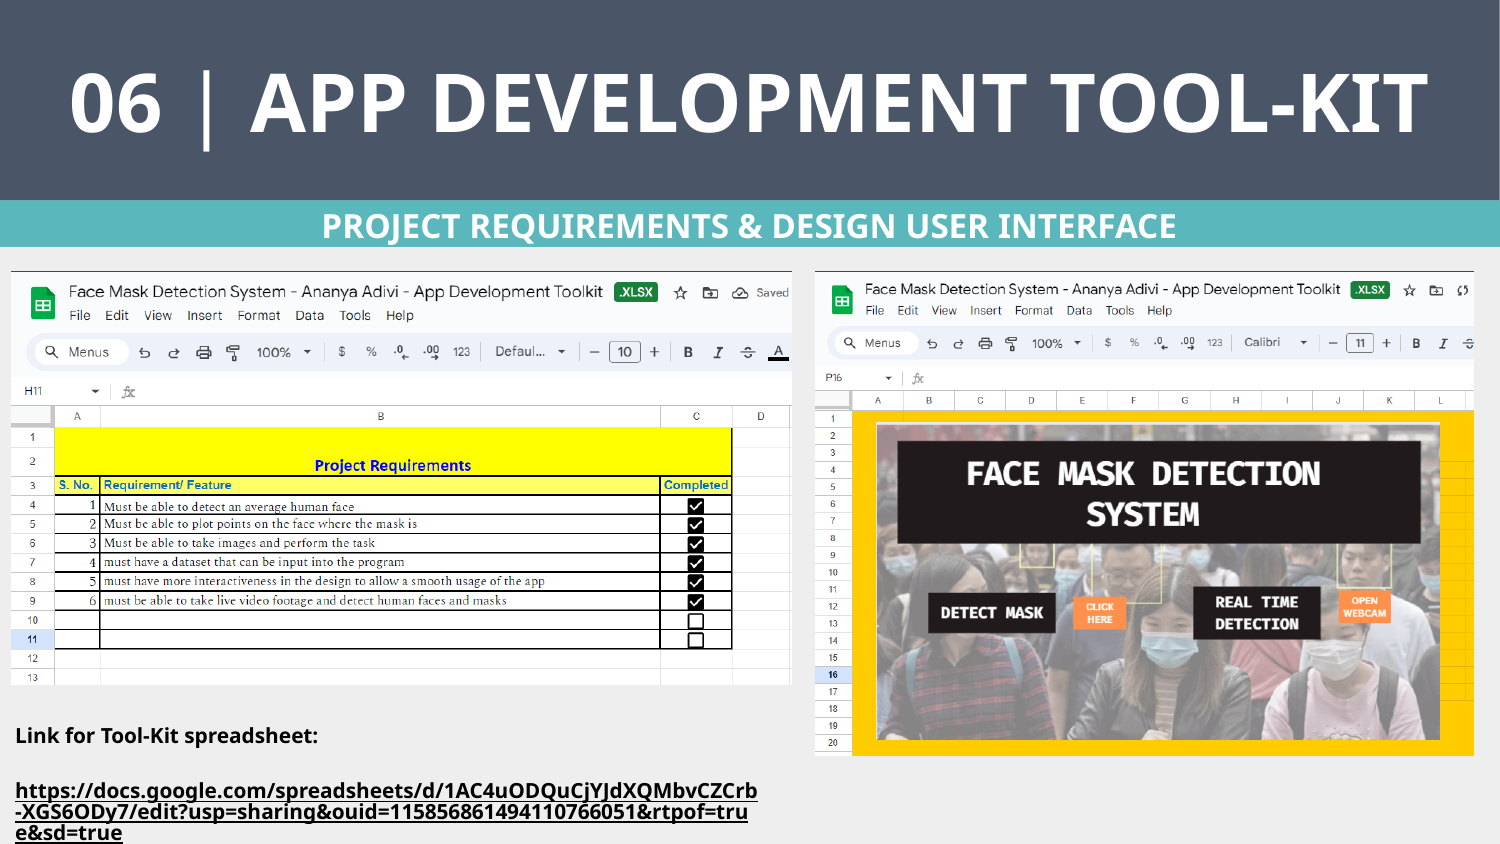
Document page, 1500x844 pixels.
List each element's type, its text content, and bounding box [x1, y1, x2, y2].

text_box https://docs.google.com/spreadsheets/d/1AC4uODQuCjYJdXQMbvCZCrb-XGS6ODy7/edit?usp=sharing&ouid=115856861494110766051&rtpof=true&sd=true [0, 762, 774, 844]
title PROJECT REQUIREMENTS & DESIGN USER INTERFACE [199, 190, 1301, 237]
picture [11, 271, 793, 685]
picture [815, 271, 1474, 757]
text_box [0, 200, 1500, 247]
text_box Link for Tool-Kit spreadsheet: [0, 709, 774, 760]
title 06 | APP DEVELOPMENT TOOL-KIT [39, 36, 1461, 200]
text_box [0, 0, 1500, 200]
